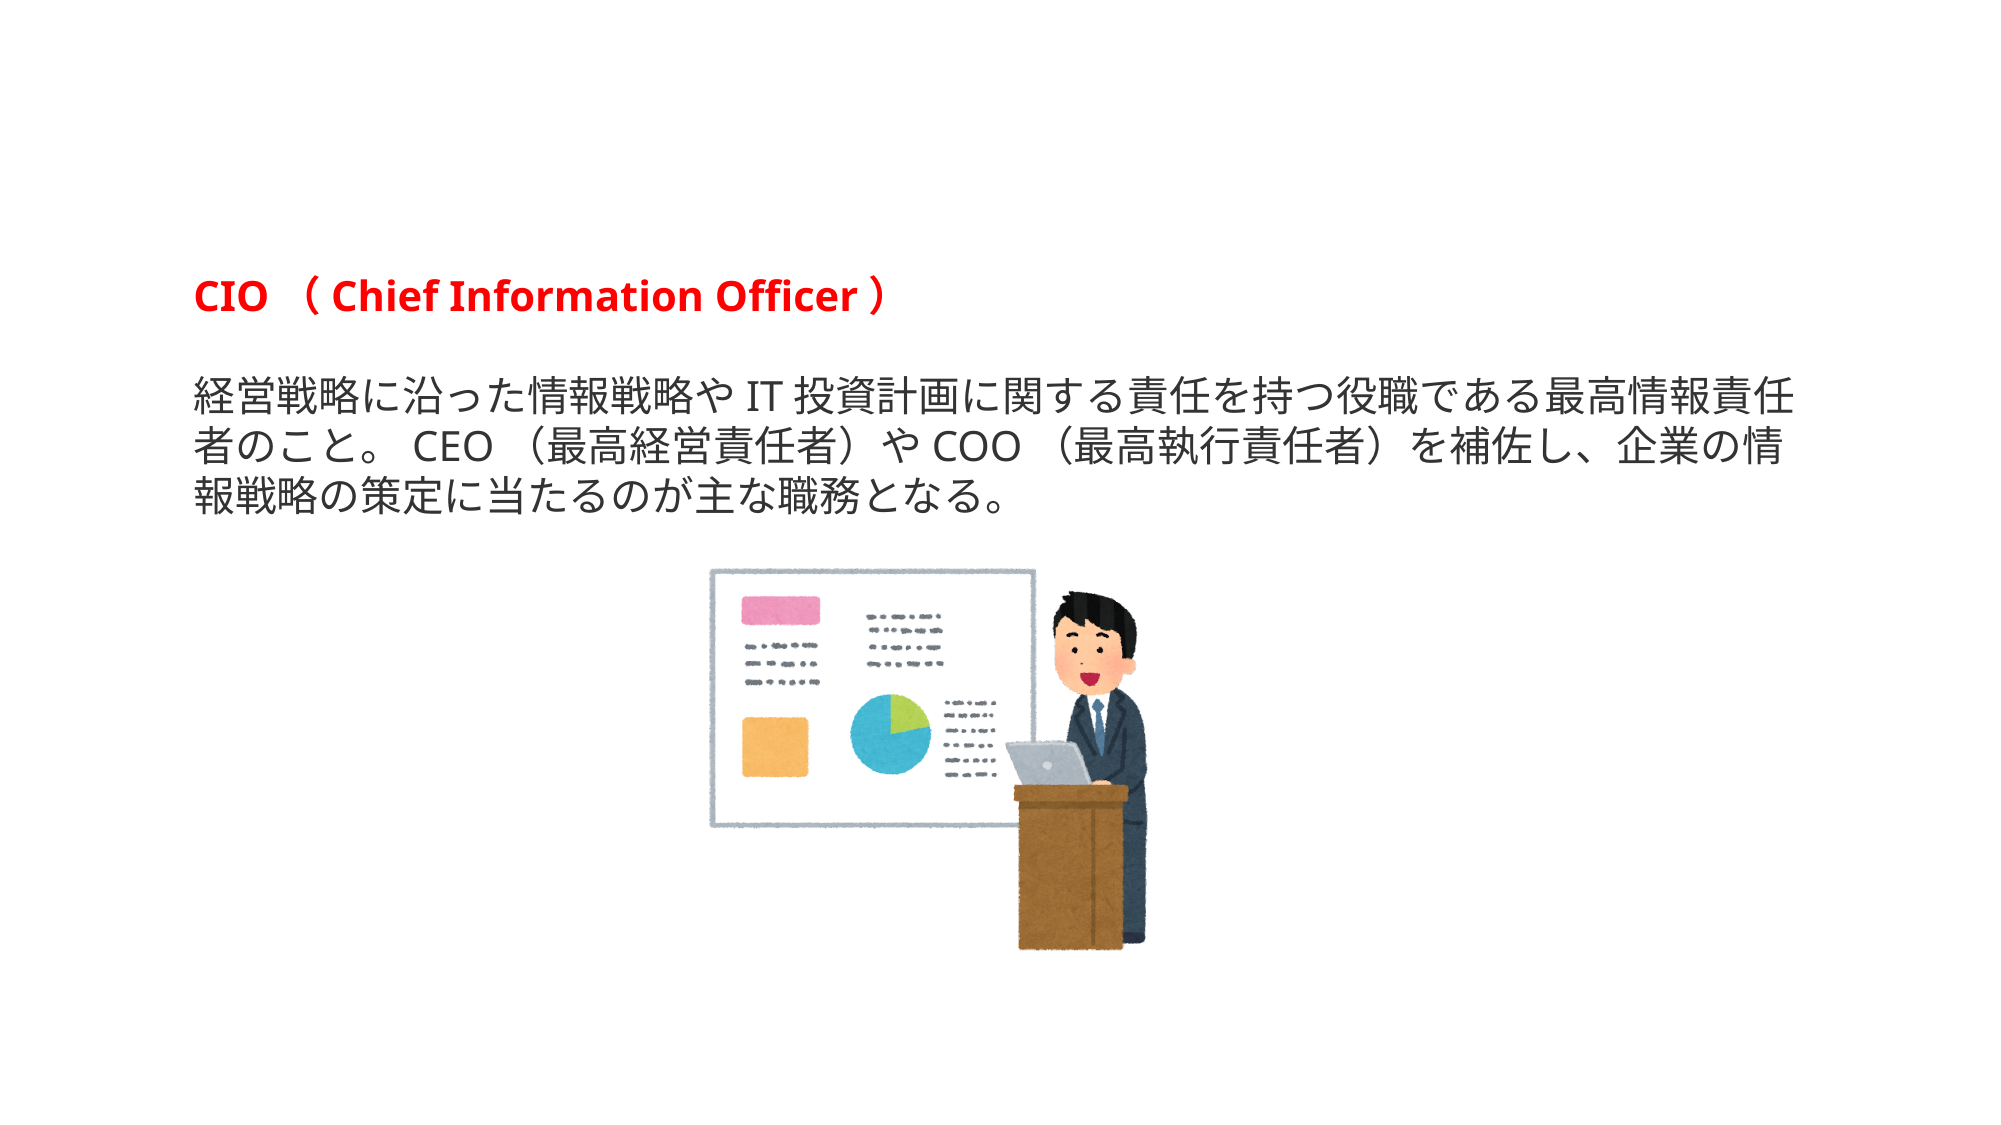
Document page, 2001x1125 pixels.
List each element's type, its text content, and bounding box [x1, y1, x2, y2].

picture [699, 530, 1161, 991]
text_box CIO（Chief Information Officer） 経営戦略に沿った情報戦略やIT投資計画に関する責任を持つ役職である最高情報責任者のこと。CEO（最高経営責任者）やCOO（最高執行責任者）を補佐し、企業の情報戦略の策定に当たるのが主な職務となる。 [178, 262, 1822, 528]
